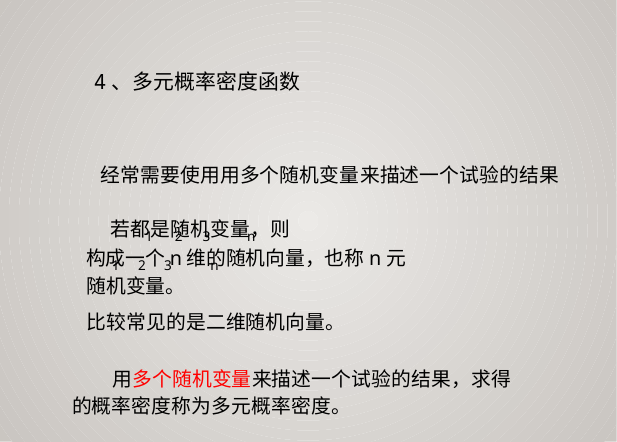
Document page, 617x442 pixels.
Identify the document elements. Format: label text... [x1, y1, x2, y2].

text_box 经常需要使用用多个随机变量来描述一个试验的结果 [60, 166, 567, 187]
text_box 比较常见的是二维随机向量。 [85, 313, 356, 334]
text_box n [210, 257, 239, 273]
text_box 2 [138, 257, 164, 273]
text_box 3 [164, 257, 192, 273]
text_box n [243, 229, 272, 245]
text_box 4、多元概率密度函数 [94, 73, 336, 94]
text_box 用多个随机变量来描述一个试验的结果，求得 的概率密度称为多元概率密度。 [72, 370, 578, 418]
text_box 1 [111, 257, 138, 273]
text_box 2 [171, 229, 191, 245]
text_box 3 [191, 229, 219, 245]
text_box 1 [145, 229, 171, 245]
text_box 随机变量。 [85, 278, 216, 298]
